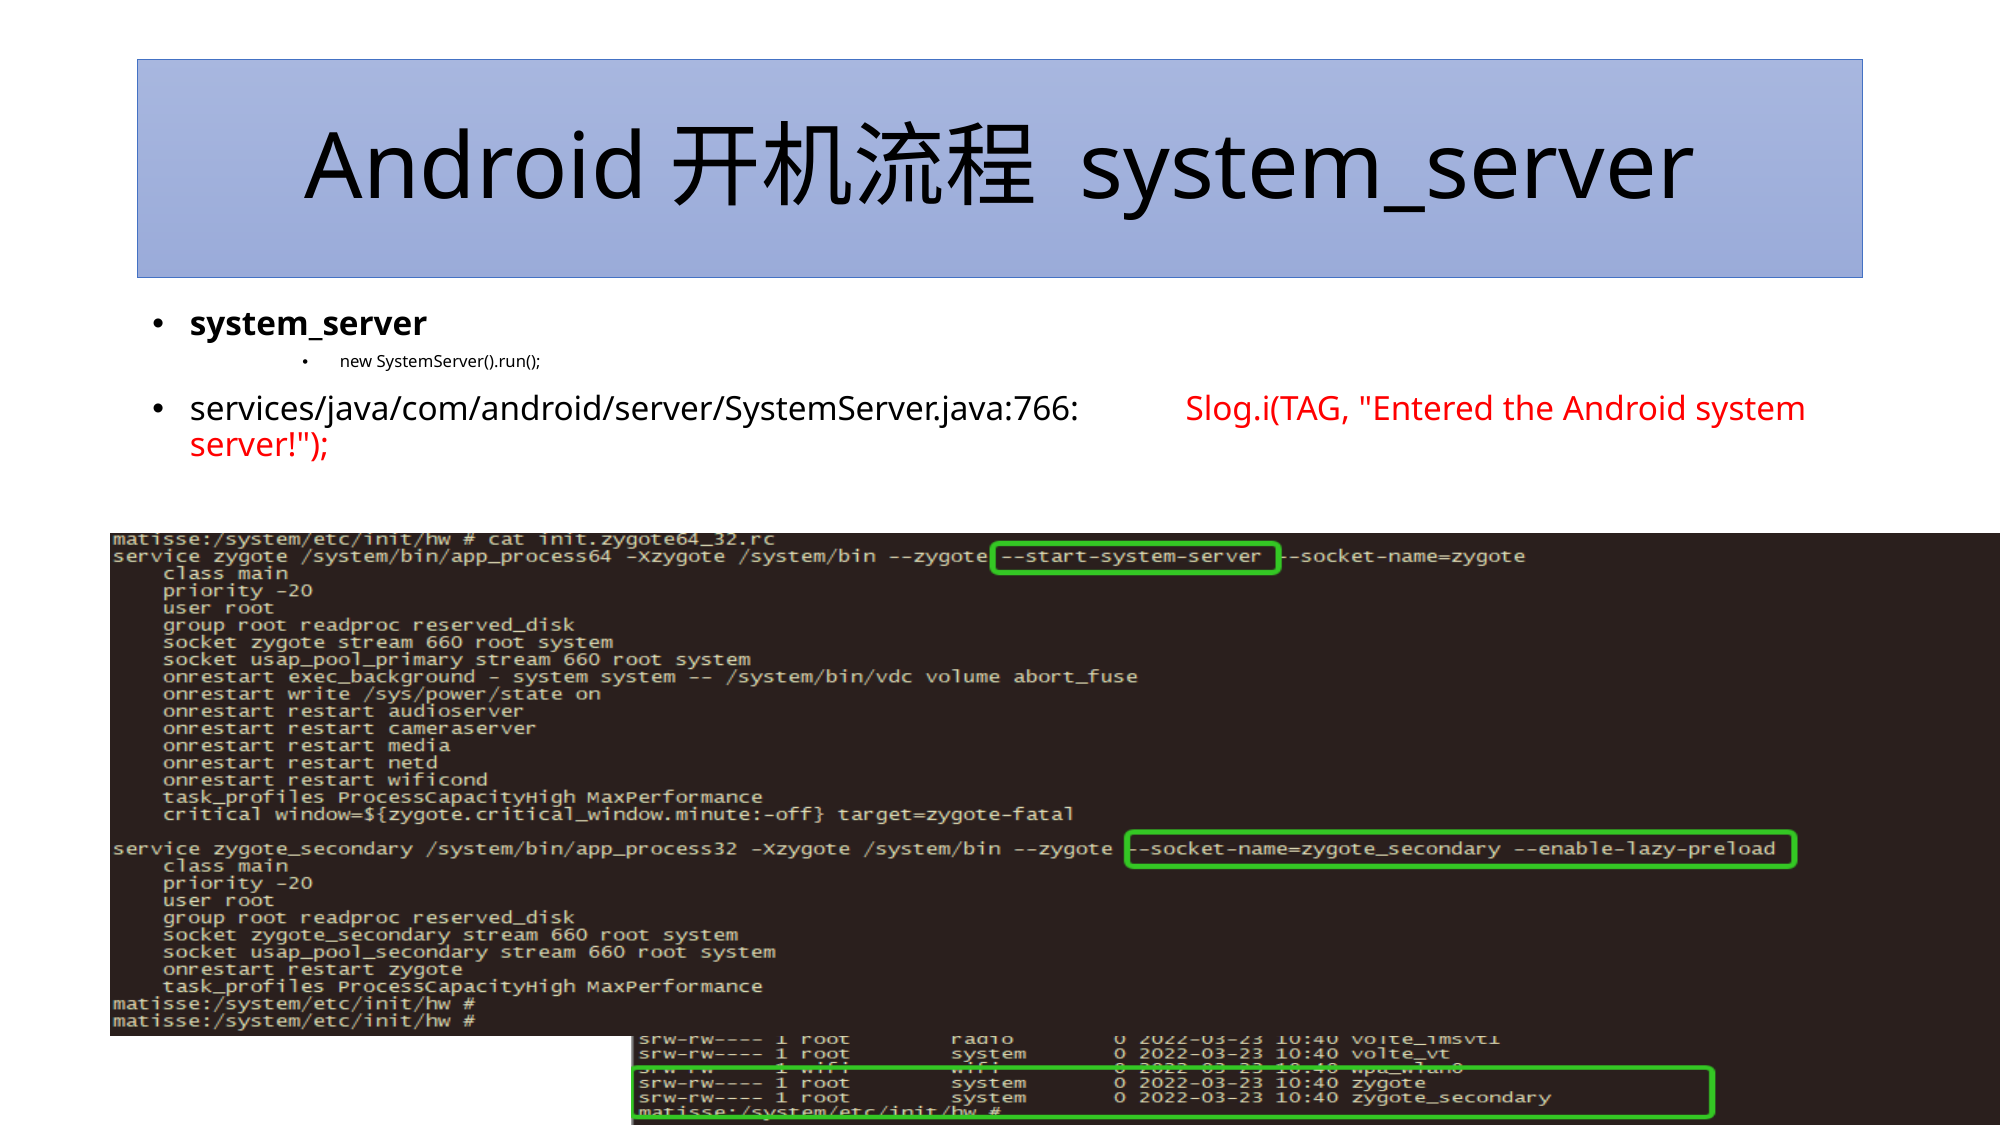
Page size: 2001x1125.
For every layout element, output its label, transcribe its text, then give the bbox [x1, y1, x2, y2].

picture [110, 533, 2000, 1125]
list system_server new SystemServer().run(); services/java/com/android/server/SystemServer.java:766: Slog.i(TAG, "Entered the Android system server!"); [137, 299, 1863, 533]
title Android开机流程 system_server [137, 59, 1863, 278]
